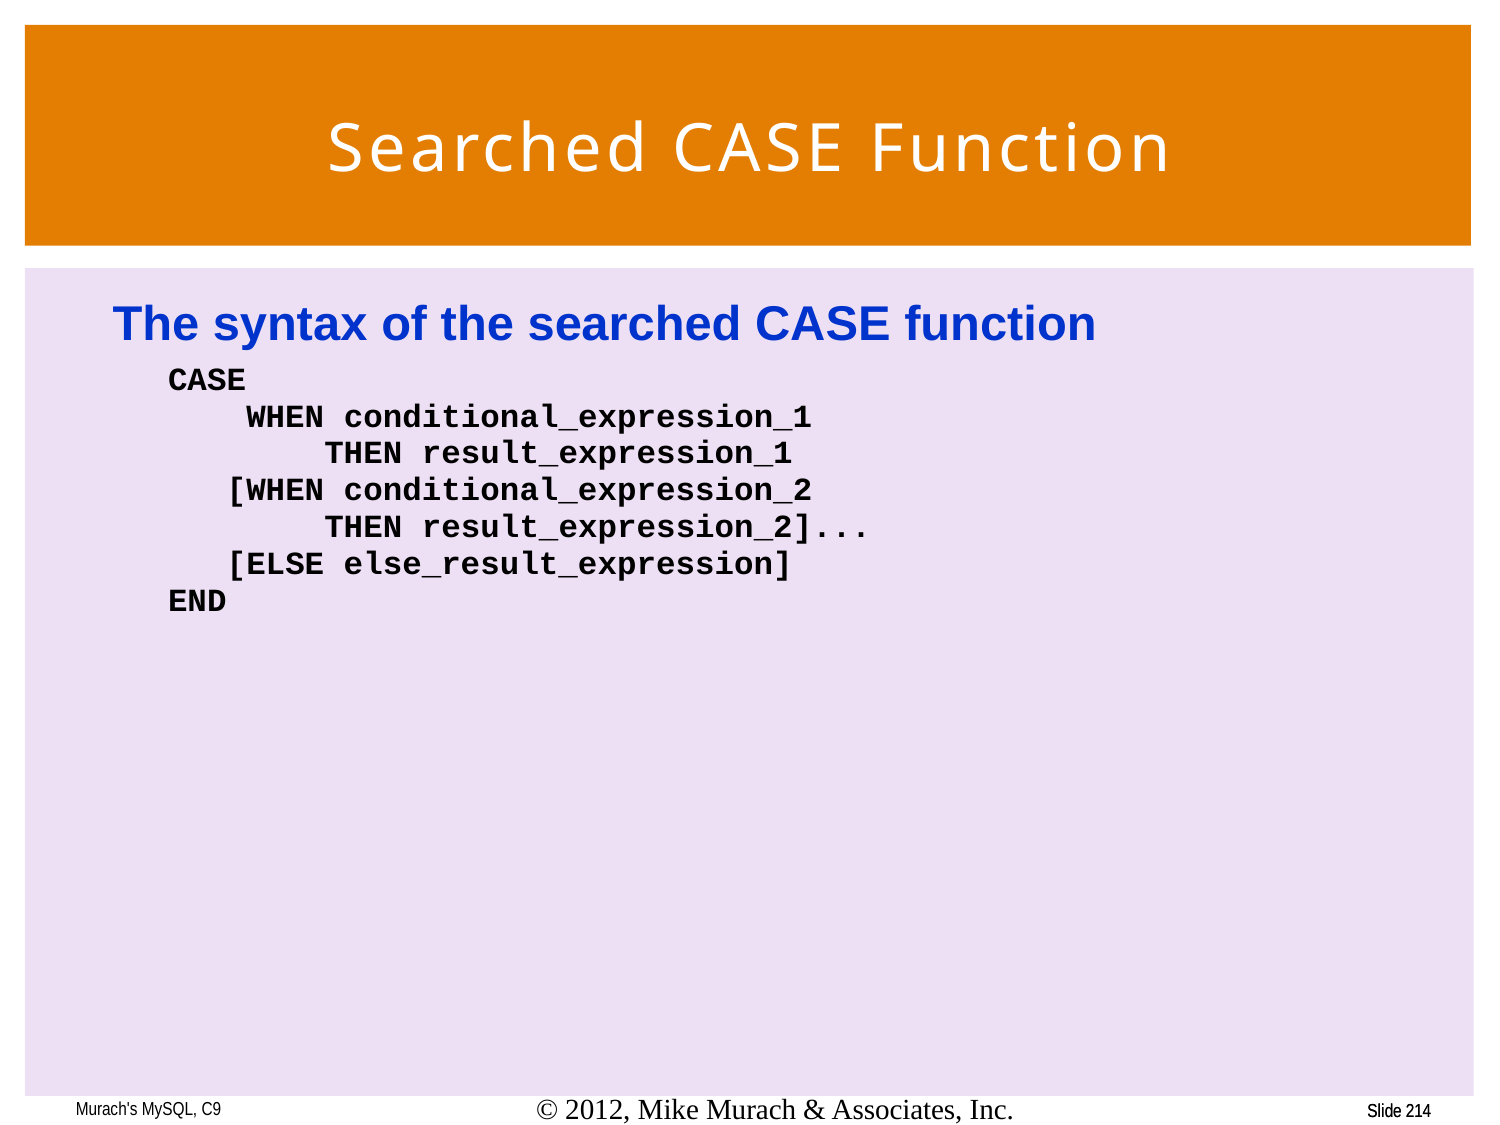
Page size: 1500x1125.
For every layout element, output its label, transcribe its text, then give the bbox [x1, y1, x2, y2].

title Searched CASE Function [62, 58, 1438, 232]
footer © 2012, Mike Murach & Associates, Inc. [500, 1085, 1050, 1125]
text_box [112, 294, 1295, 668]
slide_number Murach's MySQL, C9 [60, 1085, 411, 1125]
